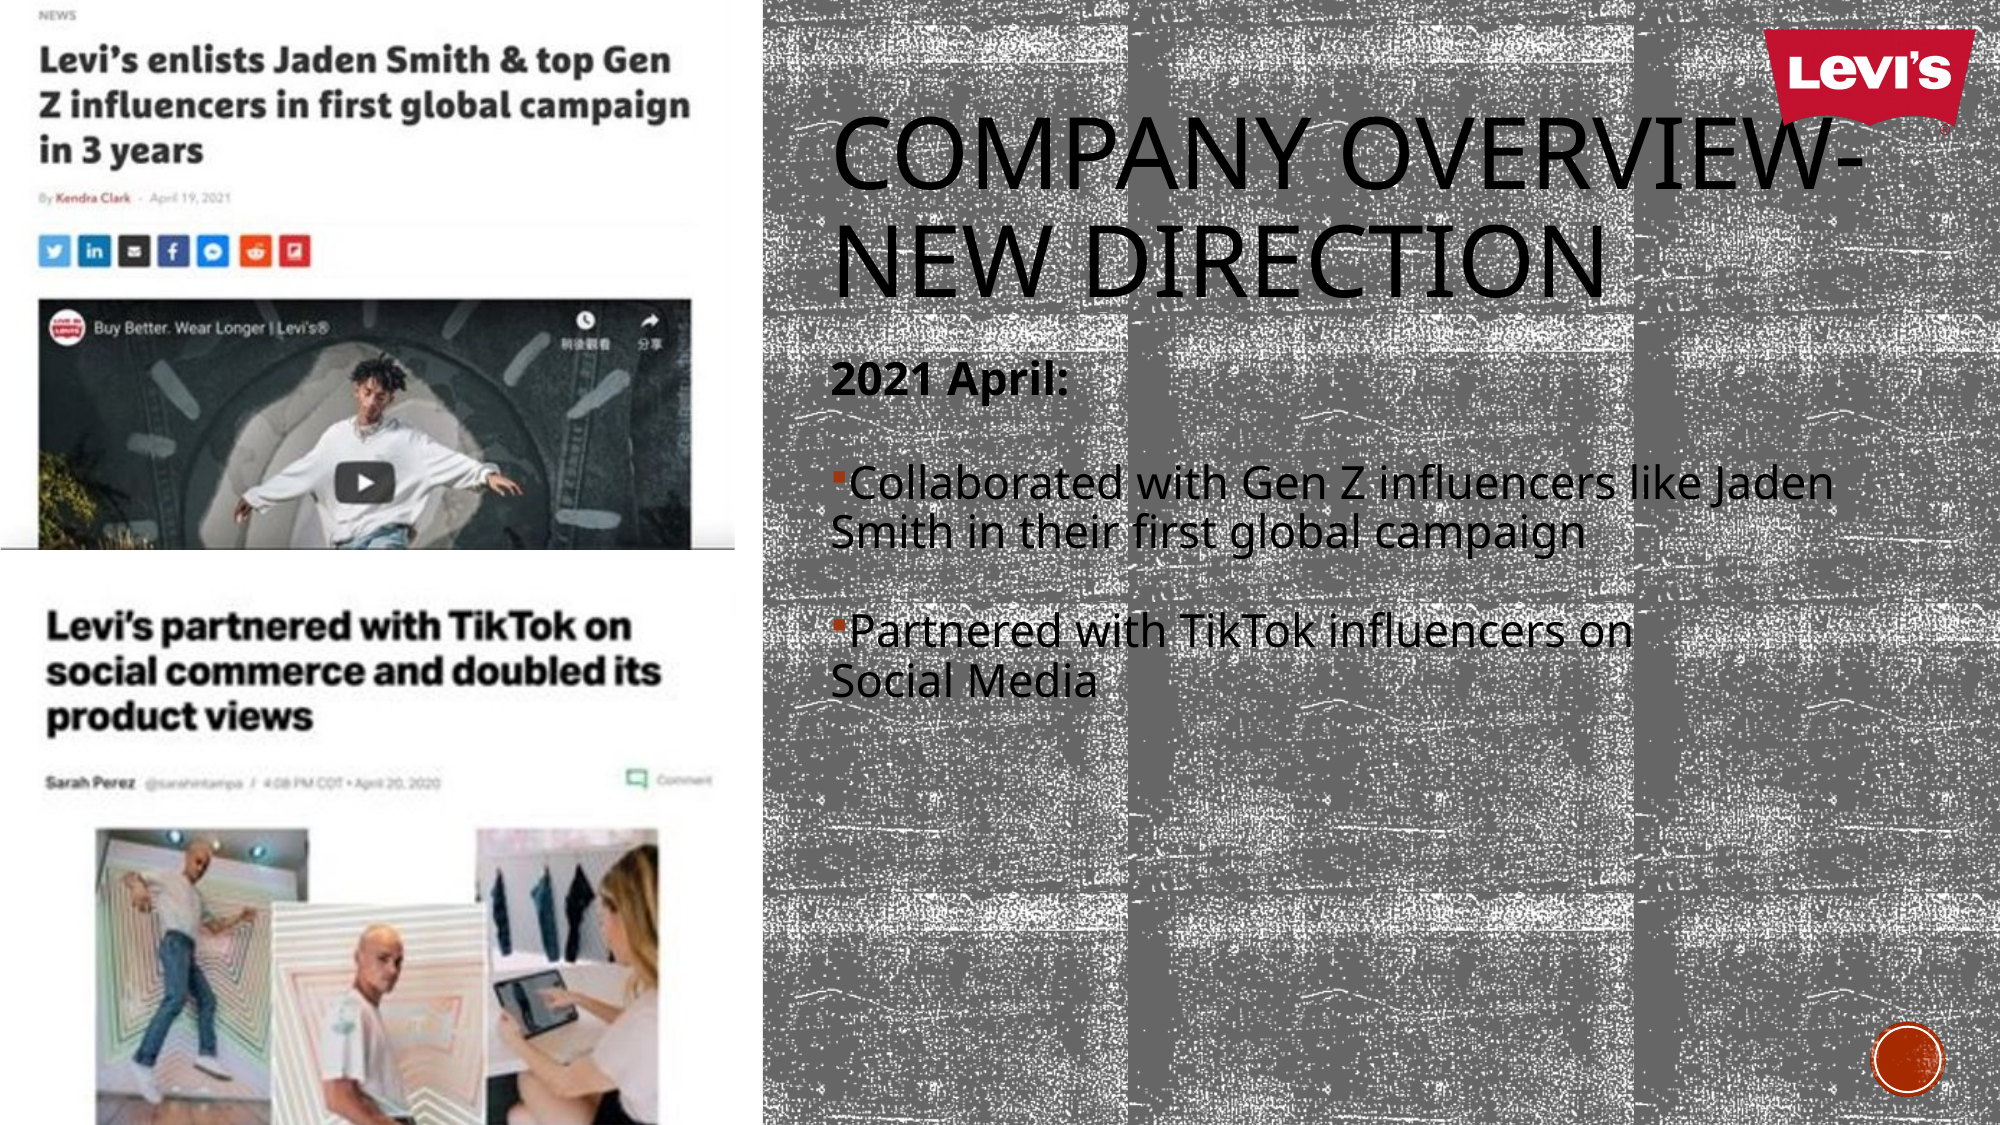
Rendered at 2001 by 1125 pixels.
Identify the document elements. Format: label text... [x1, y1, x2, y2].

picture [0, 575, 735, 1125]
text_box [762, 0, 2000, 1125]
title COMPANY OVERVIEW- New Direction [815, 79, 1920, 344]
picture [1762, 28, 1977, 136]
list 2021 April: Collaborated with Gen Z influencers like Jaden Smith in their first global campaign Partnered with TikTok influencers on Social Media [815, 348, 1920, 1013]
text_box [1872, 1024, 1943, 1095]
picture [0, 0, 735, 550]
